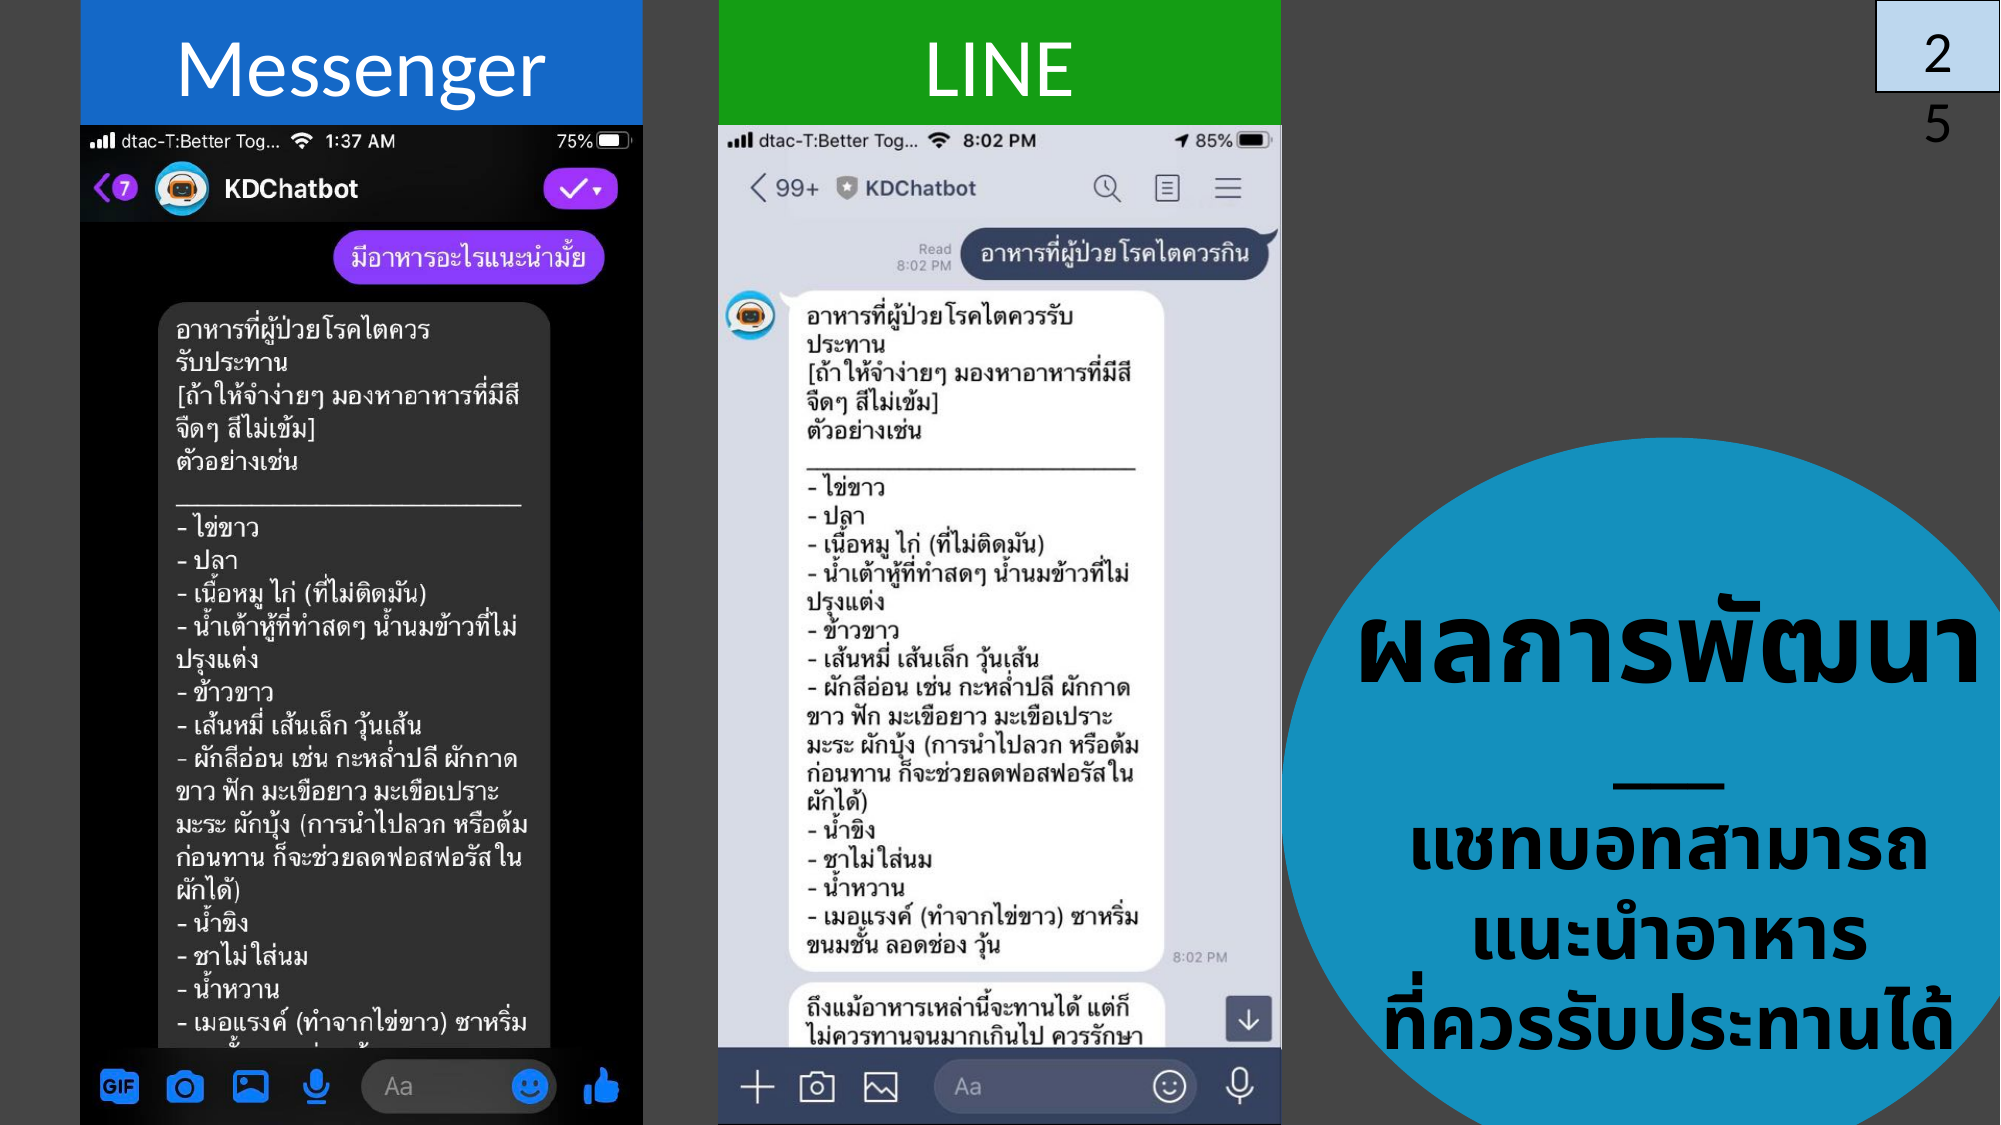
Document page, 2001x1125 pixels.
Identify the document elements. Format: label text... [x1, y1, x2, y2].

text_box [1875, 0, 2000, 93]
text_box ผลการพัฒนา ___ แชทบอทสามารถ แนะนำอาหาร ที่ควรรับประทานได้ [1291, 562, 2000, 1125]
picture [80, 125, 643, 1125]
text_box [1376, 436, 1962, 562]
text_box 25 [1897, 6, 1980, 161]
picture [718, 125, 1282, 1125]
text_box Messenger [80, 0, 644, 126]
text_box [1282, 716, 1291, 891]
text_box LINE [718, 0, 1282, 125]
